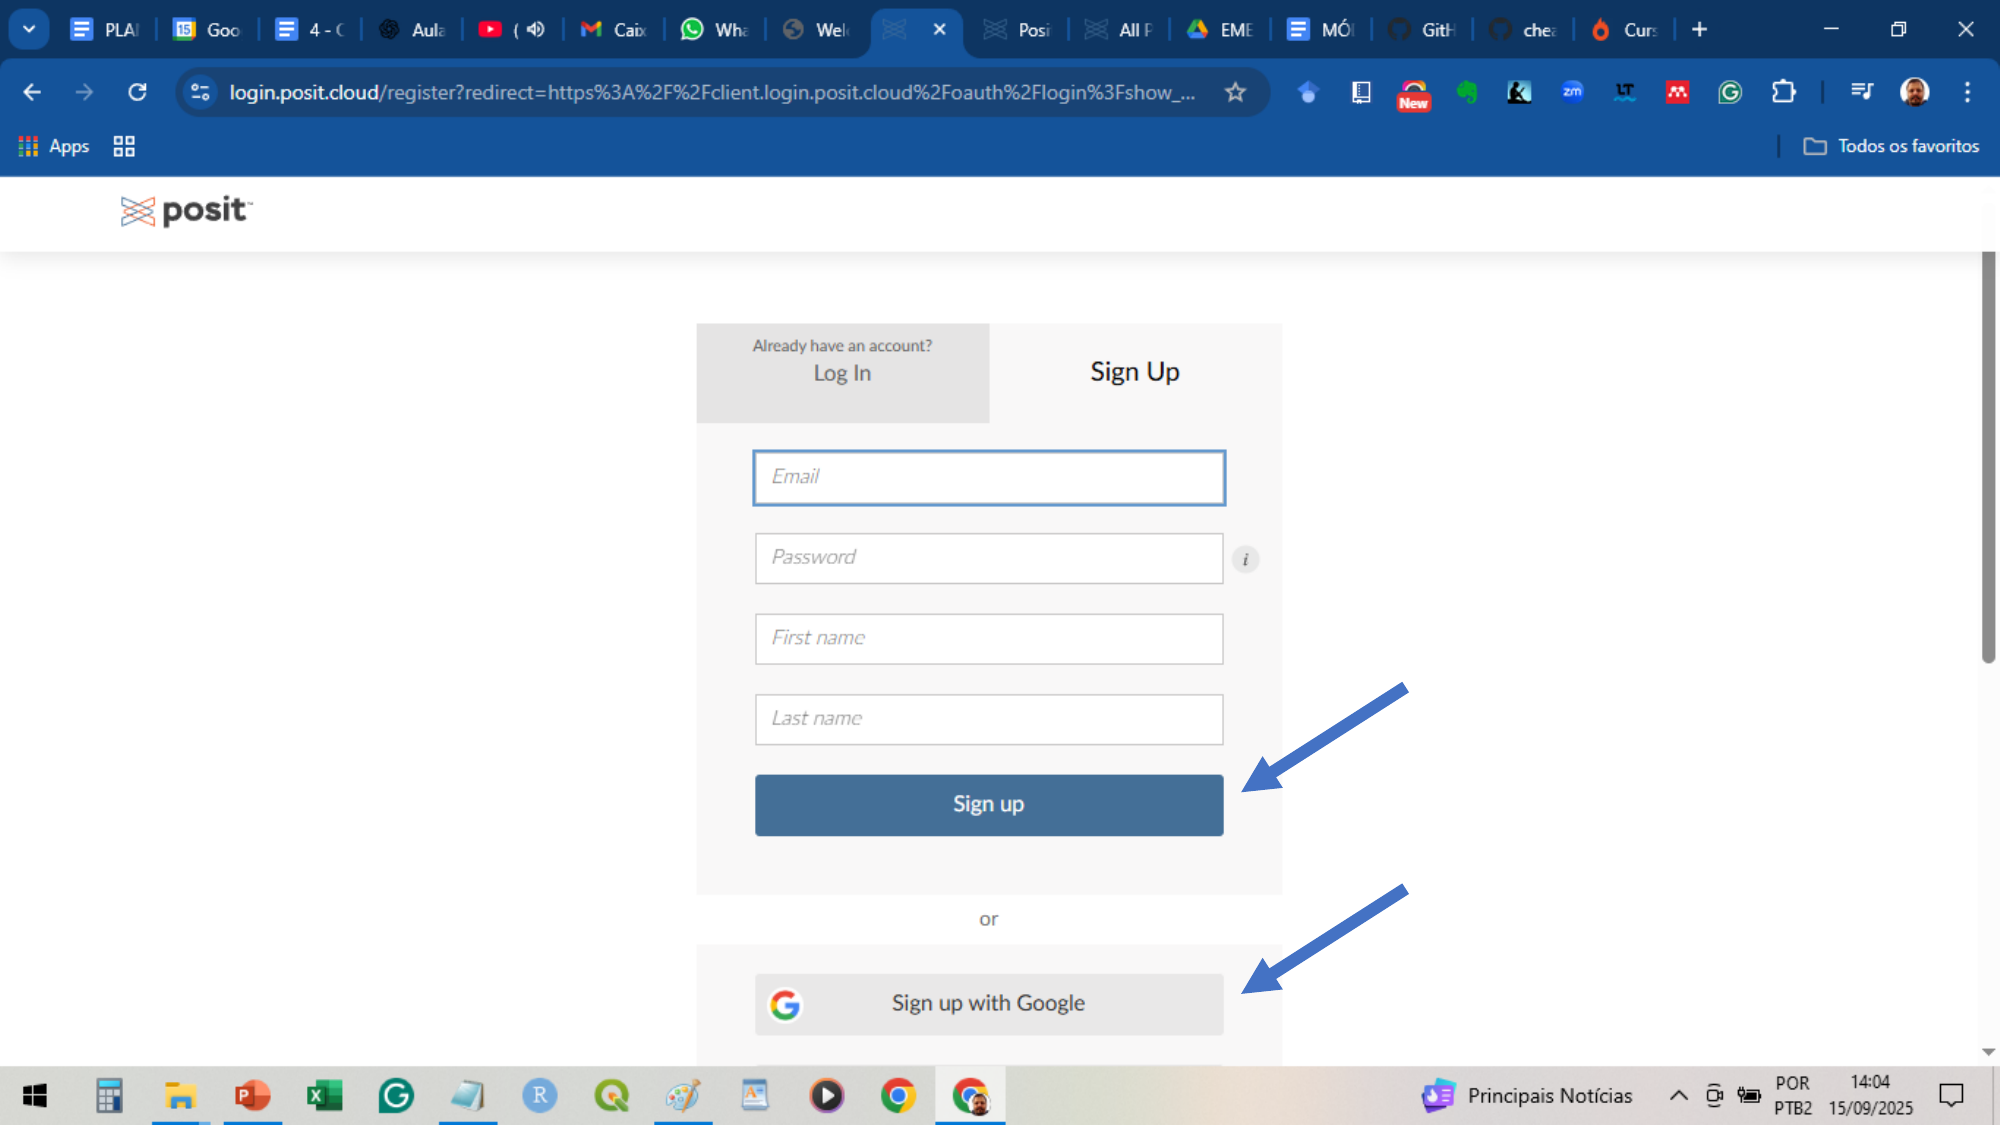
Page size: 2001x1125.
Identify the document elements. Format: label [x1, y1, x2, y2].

text_box [1241, 687, 1406, 793]
text_box [1241, 888, 1406, 994]
picture [0, 0, 2000, 1125]
